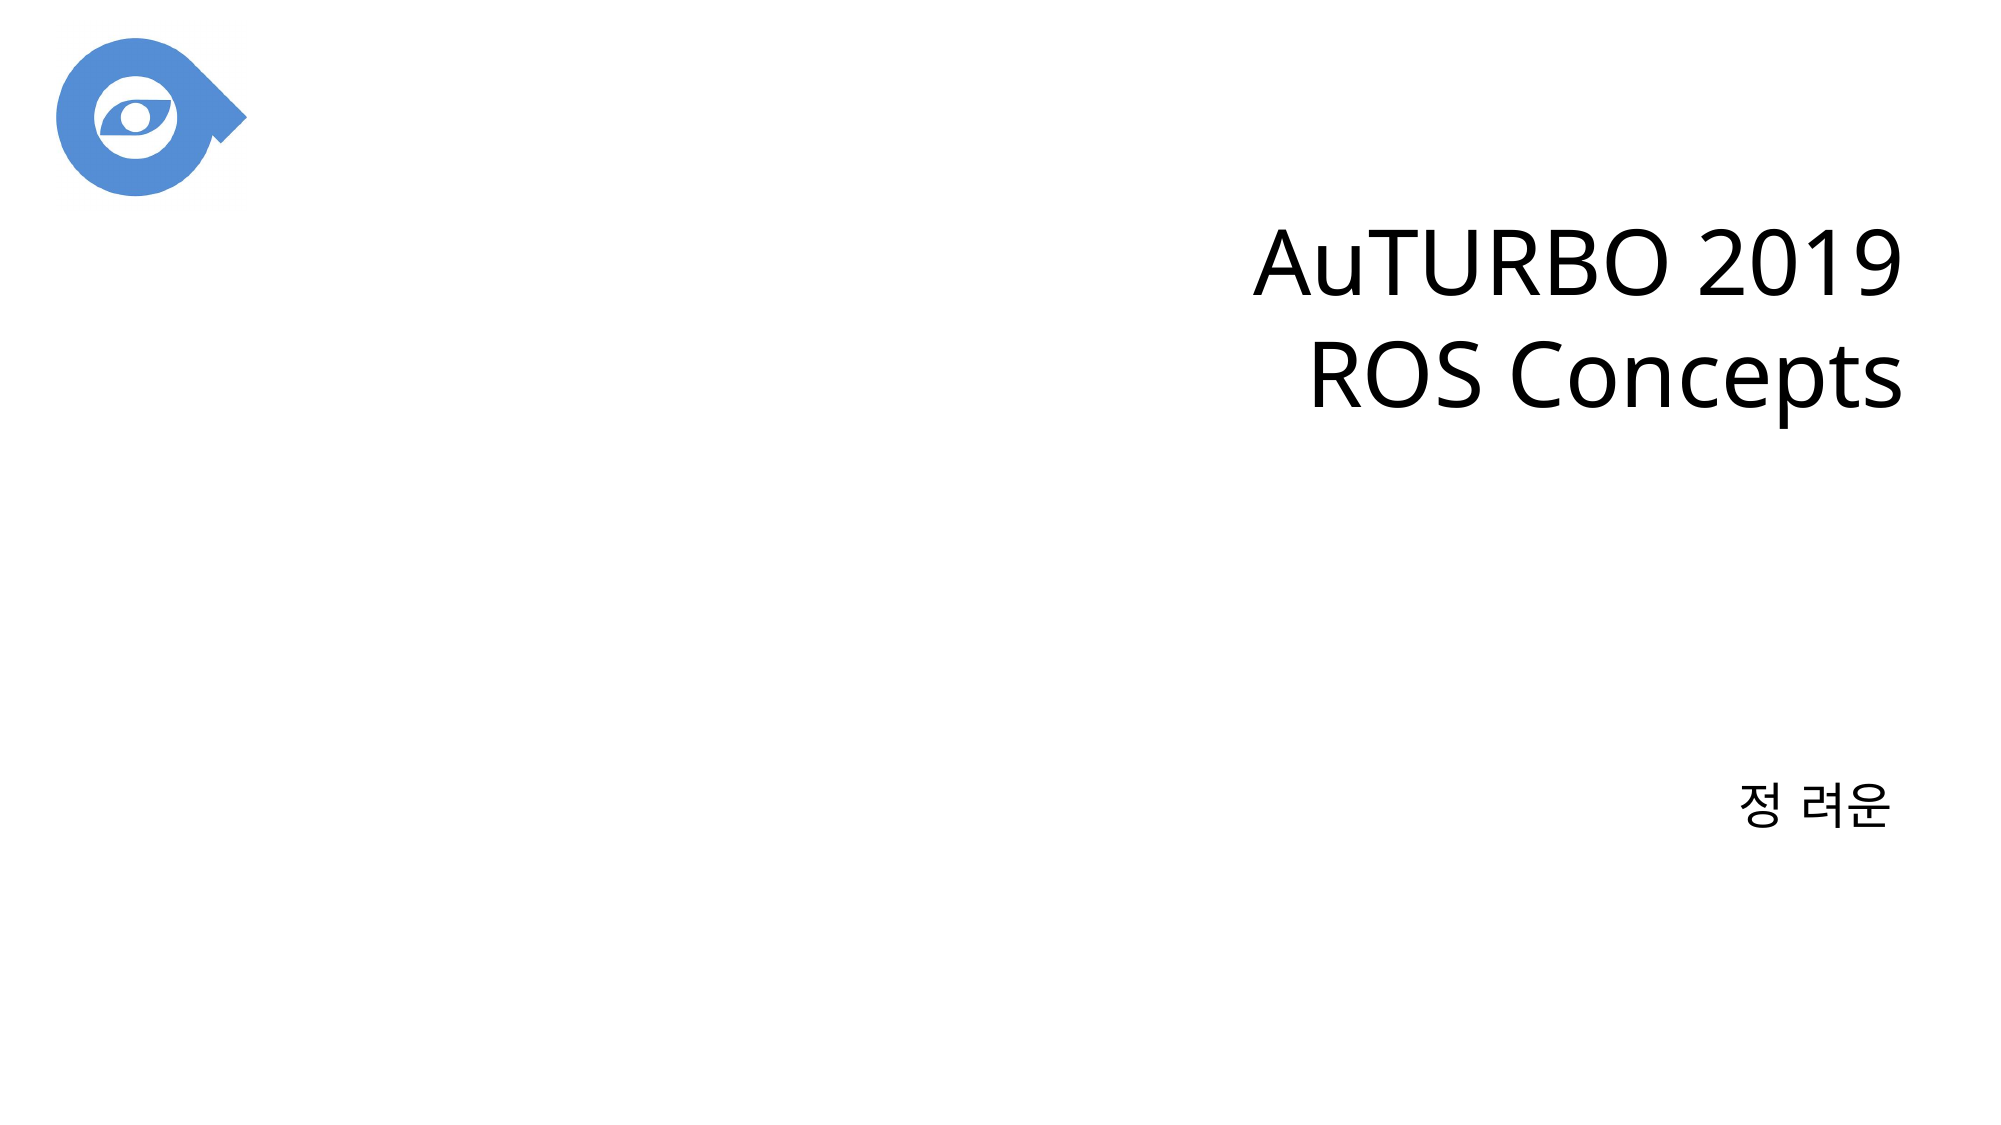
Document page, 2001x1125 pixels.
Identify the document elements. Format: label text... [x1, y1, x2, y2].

picture [56, 20, 247, 212]
text_box AuTURBO 2019 ROS Concepts [645, 196, 1921, 438]
text_box 정 려운 [857, 775, 1908, 957]
